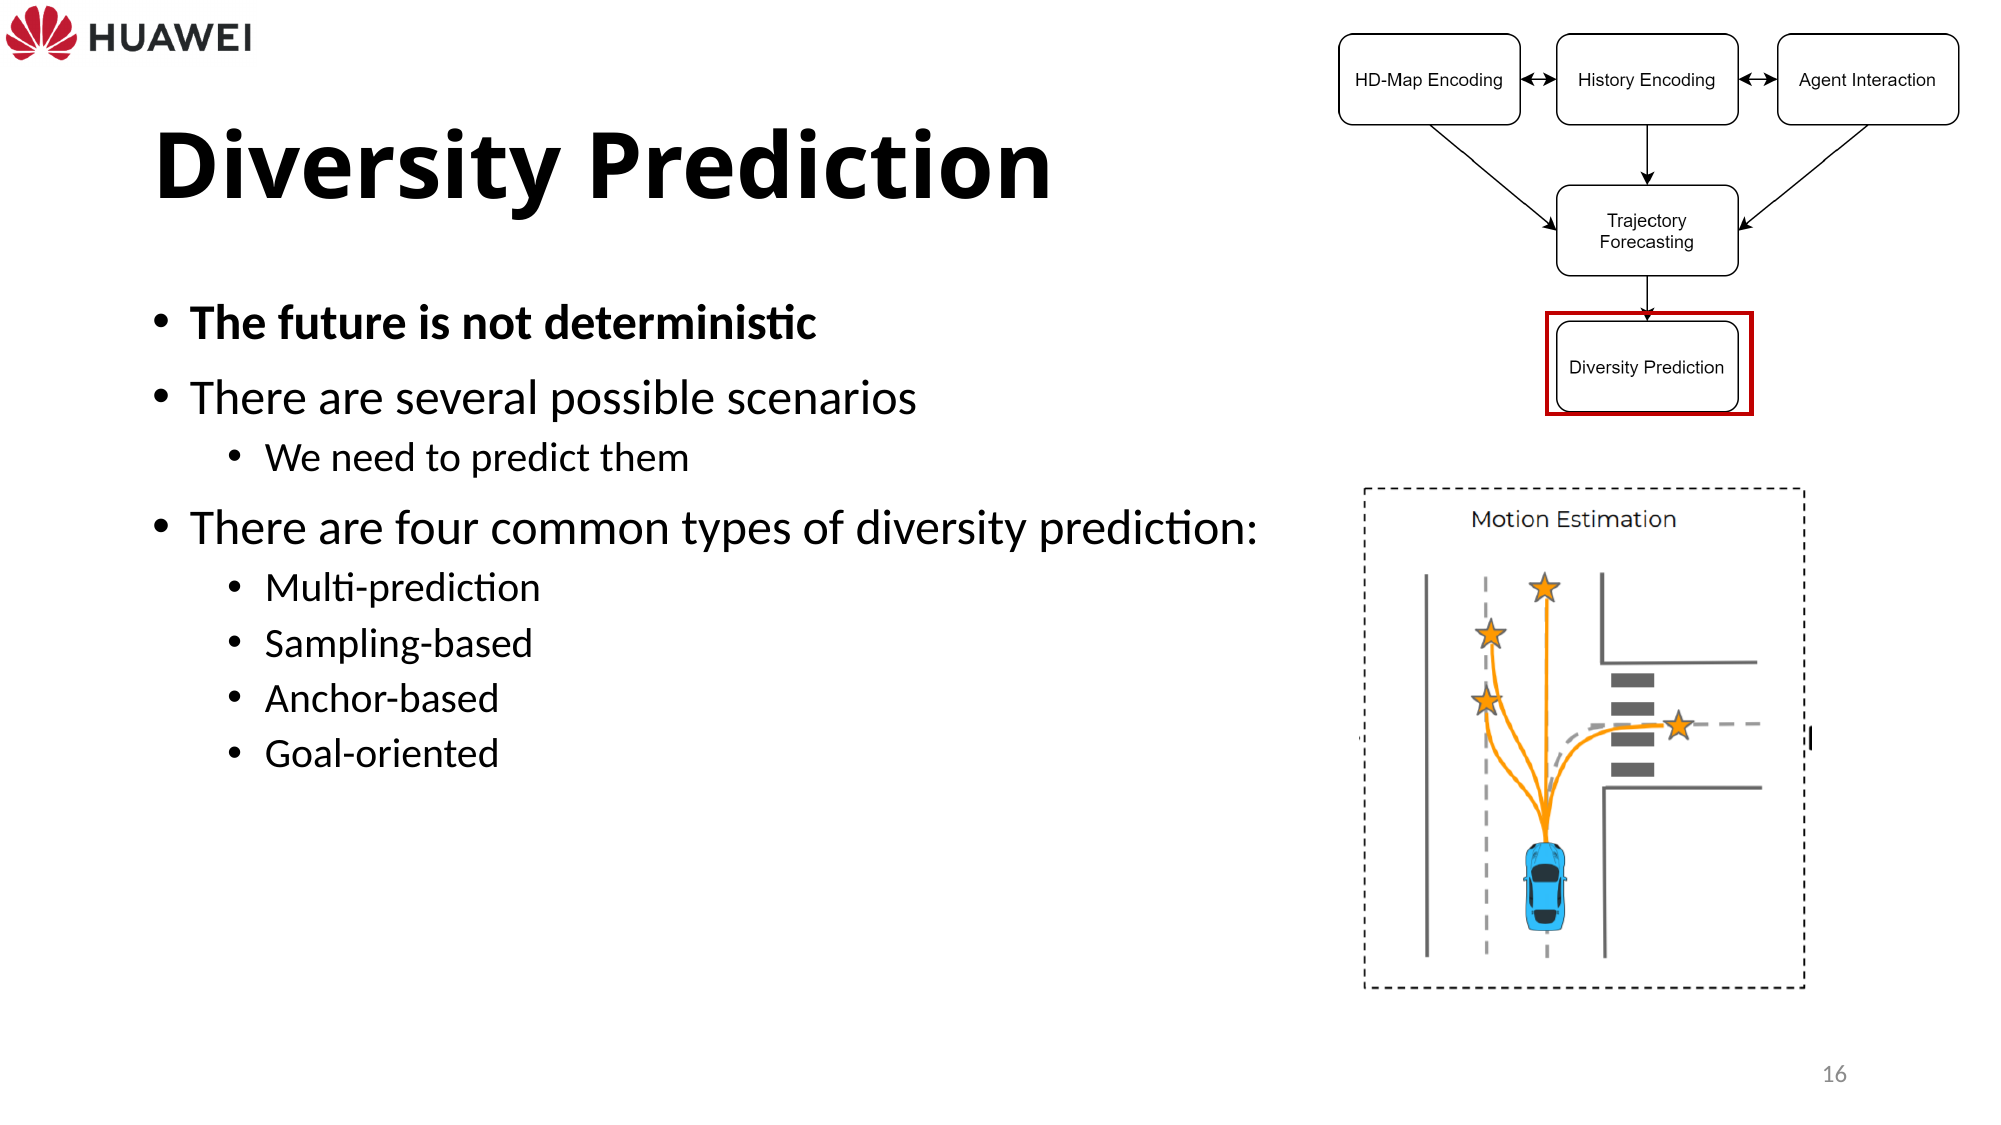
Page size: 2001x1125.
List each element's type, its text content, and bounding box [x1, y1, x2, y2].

slide_number 16 [1412, 1042, 1863, 1103]
title Diversity Prediction [137, 59, 1338, 278]
picture [1359, 481, 1812, 1011]
picture [0, 0, 257, 67]
picture [1338, 33, 1961, 414]
list The future is not deterministic There are several possible scenarios We need to predict them There are four common types of diversity prediction: Multi-prediction Sampling-based Anchor-based Goal-oriented [137, 288, 1391, 1014]
